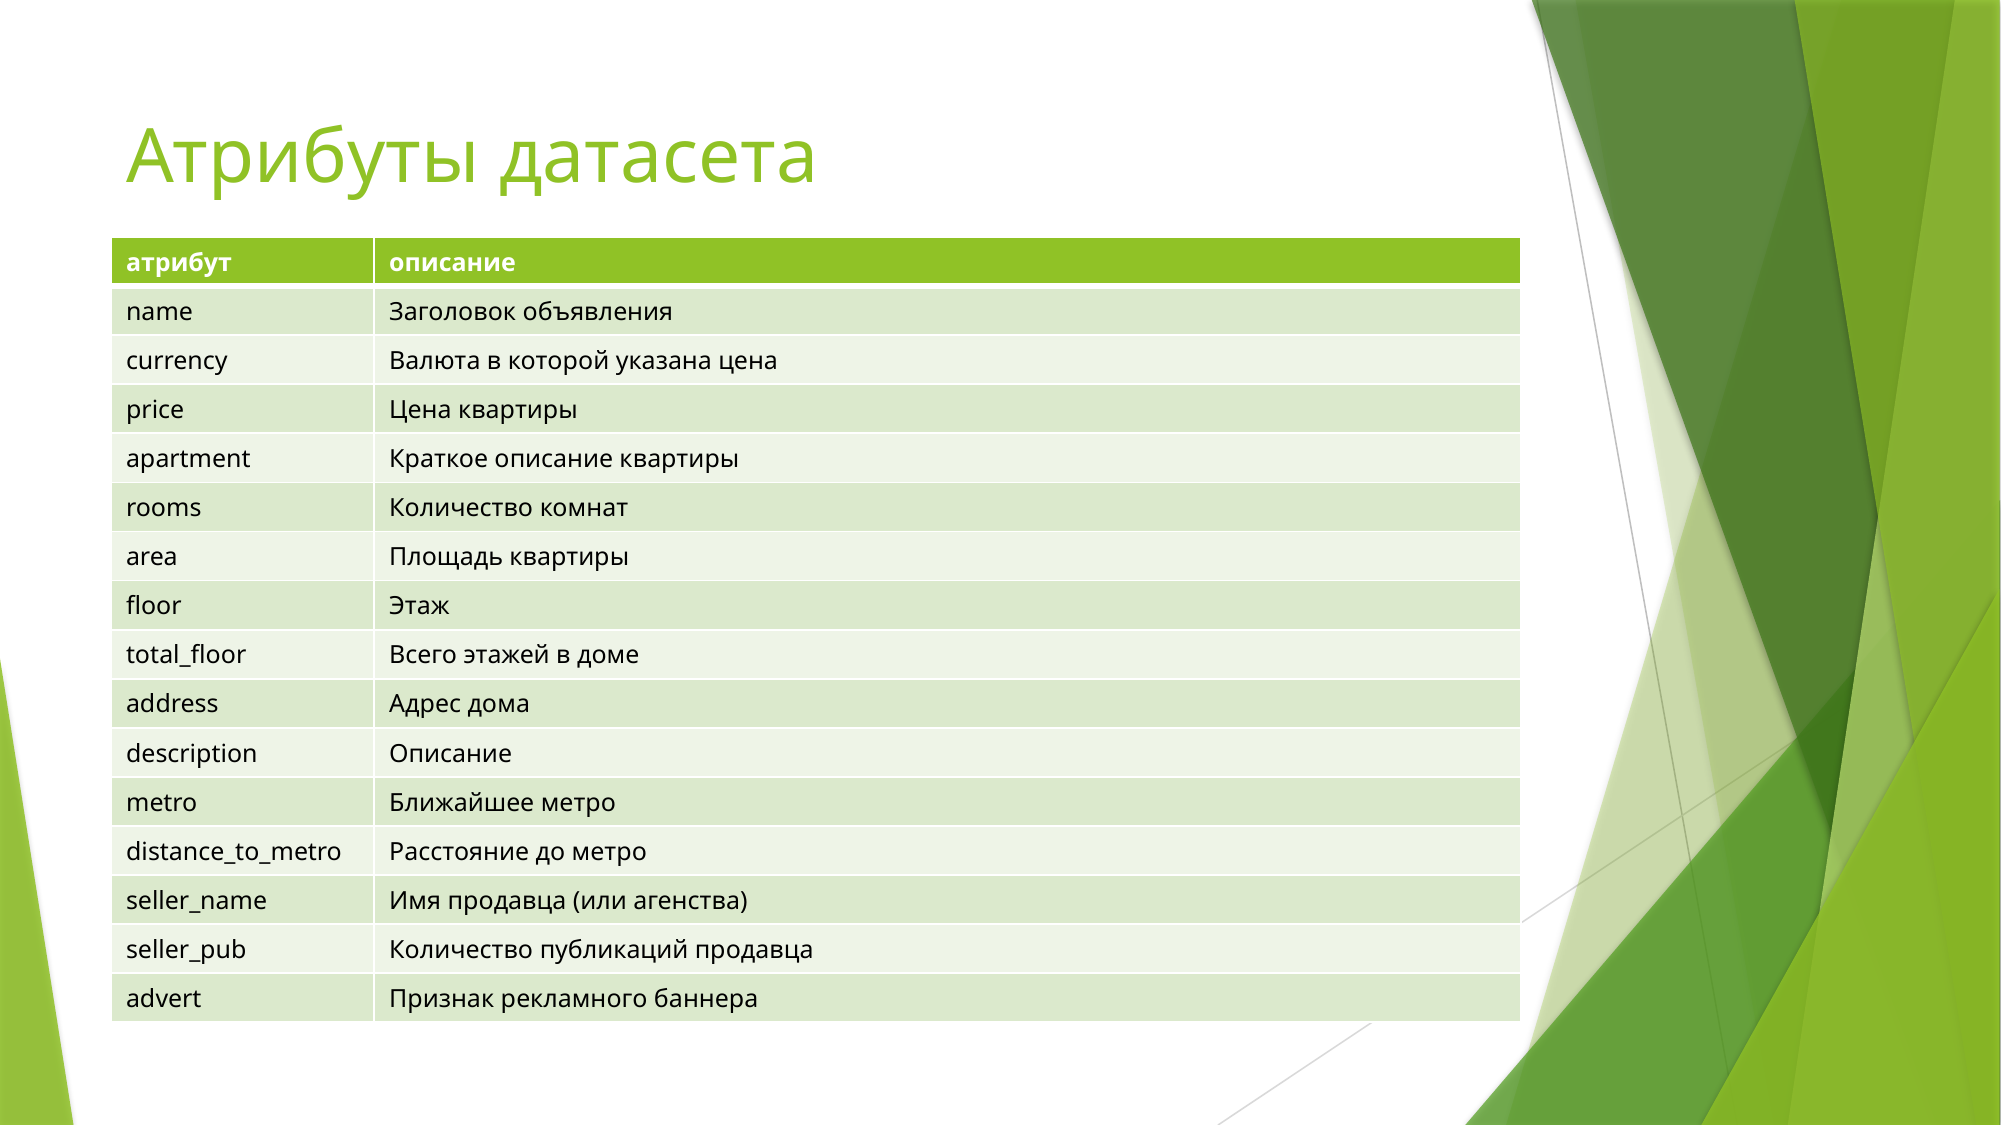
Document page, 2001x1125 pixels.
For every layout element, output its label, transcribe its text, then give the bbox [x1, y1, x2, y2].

table_cell Ближайшее метро [375, 778, 1520, 825]
table_cell Количество публикаций продавца [375, 925, 1520, 972]
title Атрибуты датасета [111, 99, 1522, 236]
table_cell Количество комнат [375, 483, 1520, 531]
table_cell Описание [375, 729, 1520, 776]
table_cell Всего этажей в доме [375, 631, 1520, 678]
table_cell Расстояние до метро [375, 827, 1520, 874]
table_cell floor [112, 581, 373, 629]
table_cell apartment [112, 434, 373, 482]
table_cell Адрес дома [375, 680, 1520, 727]
table_cell distance_to_metro [112, 827, 373, 874]
table_cell seller_pub [112, 925, 373, 972]
table_cell Этаж [375, 581, 1520, 629]
table_cell Площадь квартиры [375, 532, 1520, 580]
table_cell Имя продавца (или агенства) [375, 876, 1520, 923]
table_cell Цена квартиры [375, 385, 1520, 432]
table_header атрибут [112, 238, 373, 283]
table_cell Заголовок объявления [375, 289, 1520, 334]
table_cell rooms [112, 483, 373, 531]
table_cell advert [112, 974, 373, 1021]
table_cell address [112, 680, 373, 727]
table_cell name [112, 289, 373, 334]
table_cell area [112, 532, 373, 580]
table_cell description [112, 729, 373, 776]
table_header описание [375, 238, 1520, 283]
table_cell currency [112, 336, 373, 383]
table_cell price [112, 385, 373, 432]
table_cell Признак рекламного баннера [375, 974, 1520, 1021]
table_cell seller_name [112, 876, 373, 923]
table_cell Валюта в которой указана цена [375, 336, 1520, 383]
table_cell Краткое описание квартиры [375, 434, 1520, 482]
table_cell metro [112, 778, 373, 825]
table_cell total_floor [112, 631, 373, 678]
